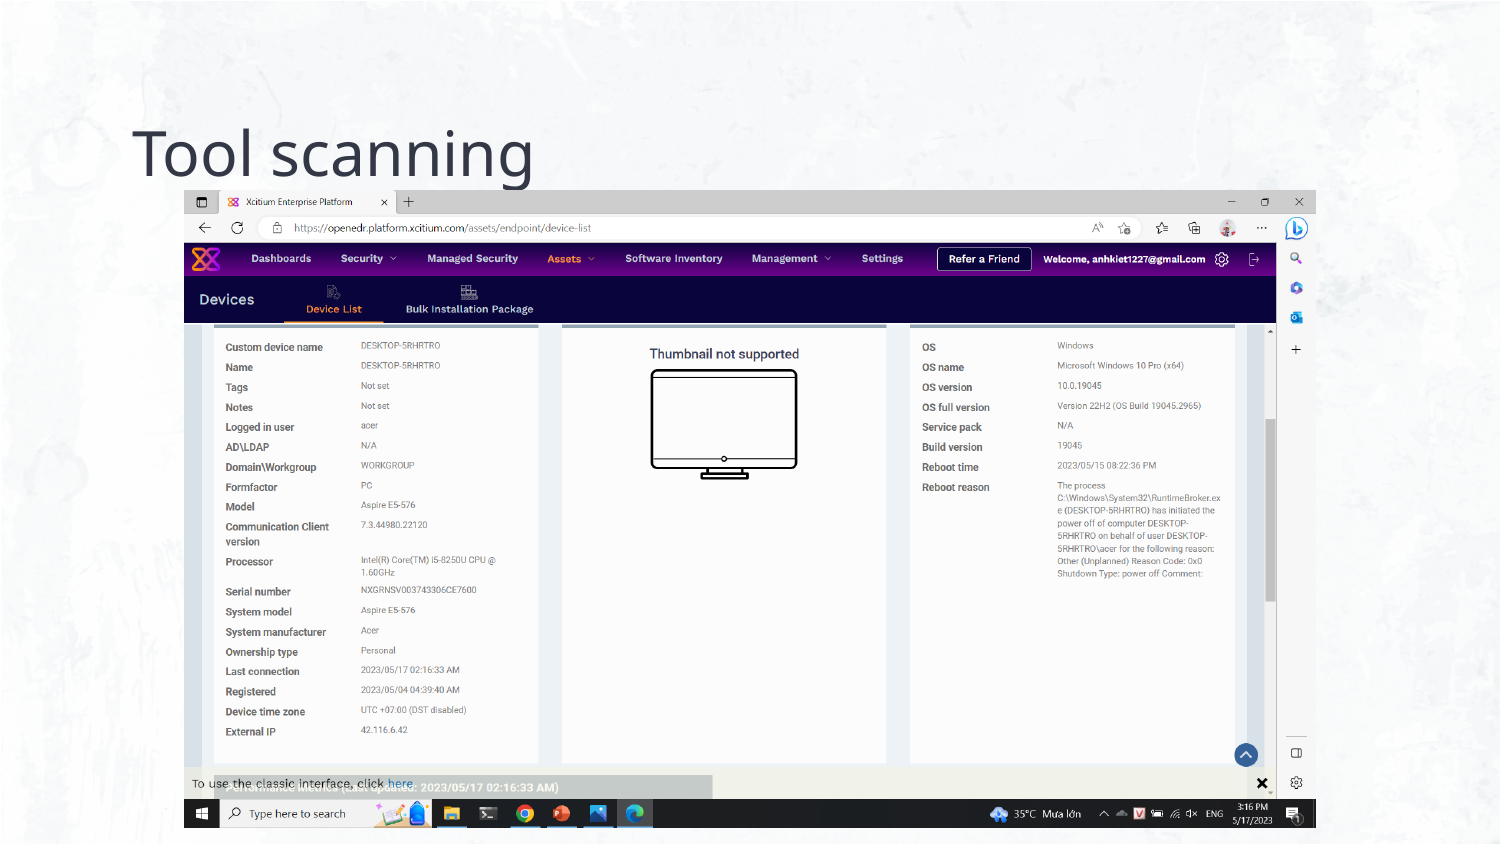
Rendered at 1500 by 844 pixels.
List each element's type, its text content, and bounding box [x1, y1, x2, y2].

picture [2, 2, 1500, 844]
title Tool scanning [117, 87, 1383, 204]
